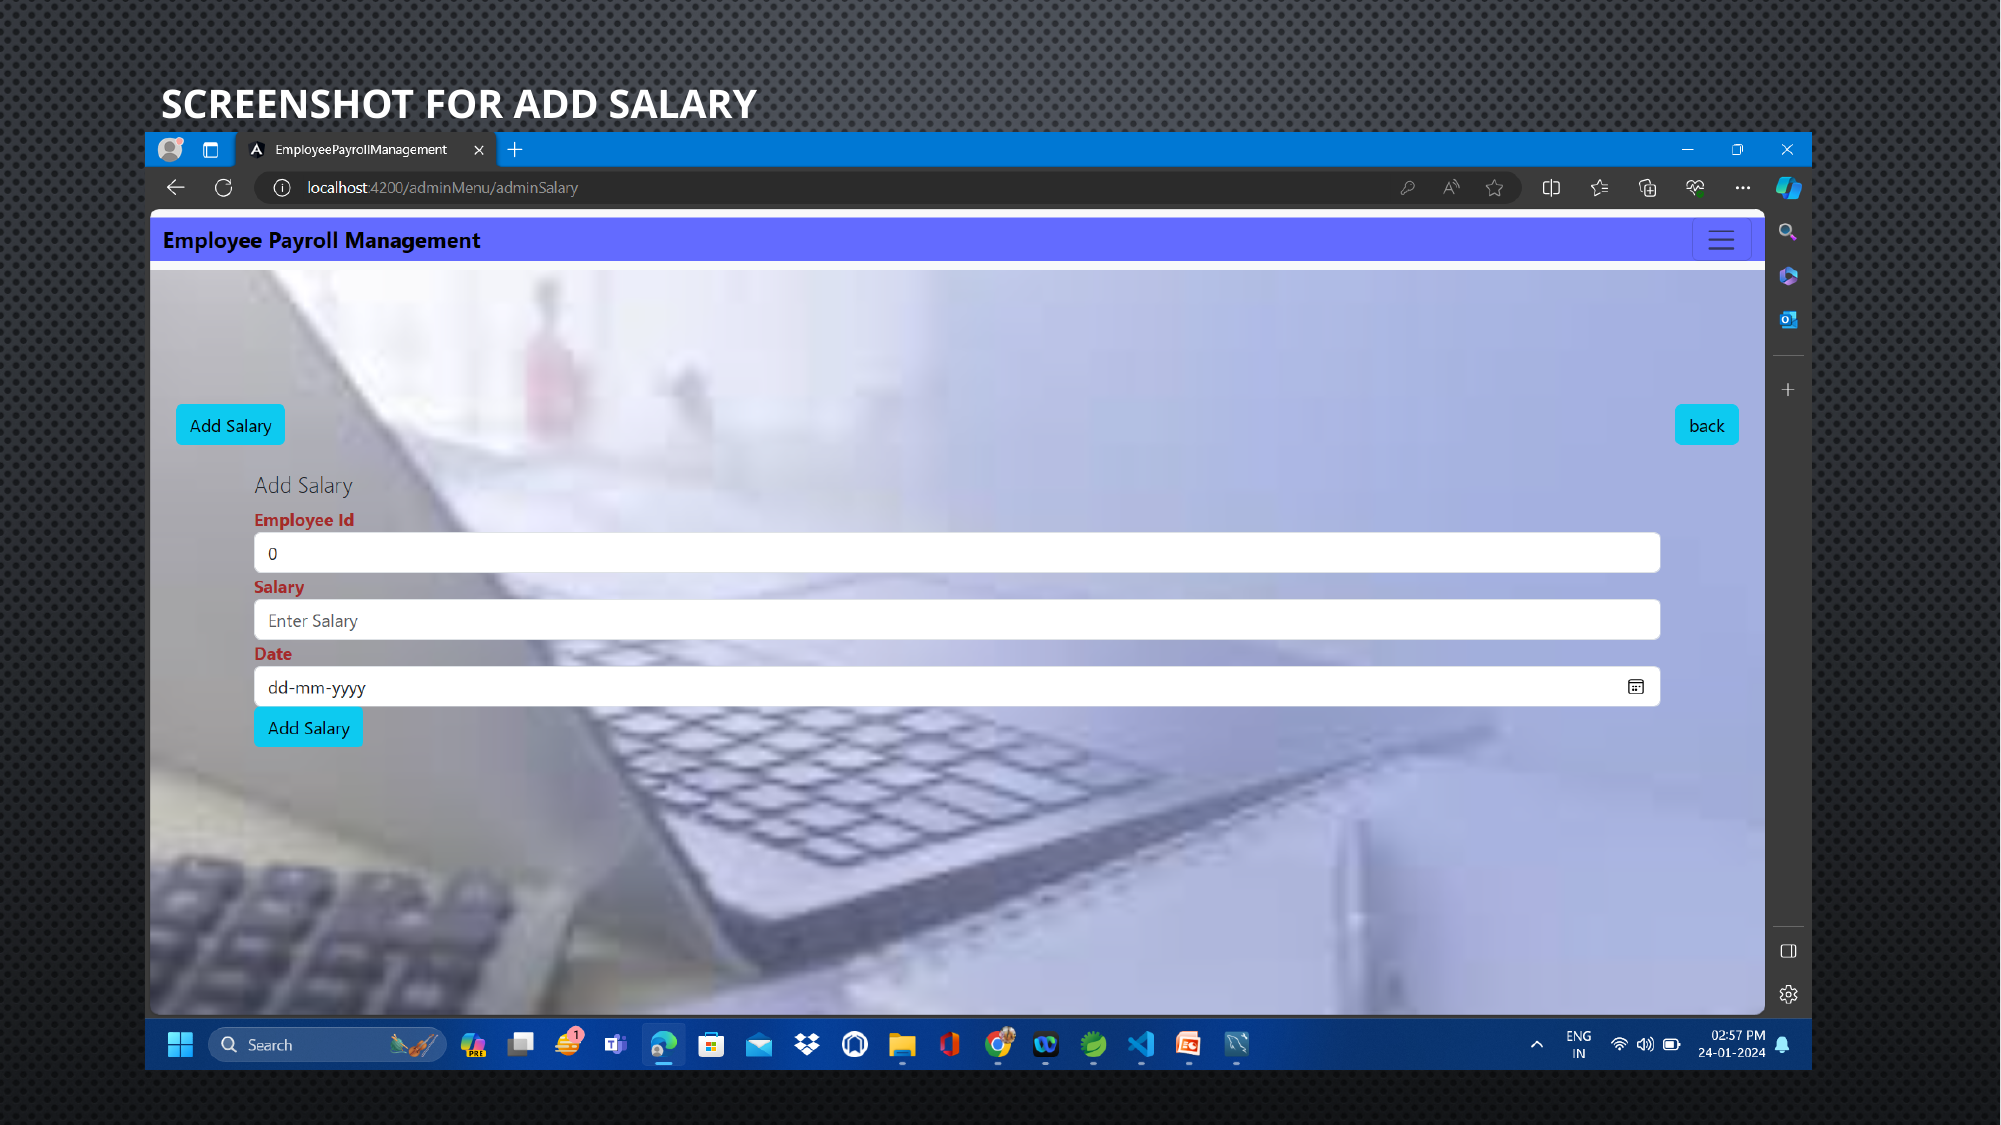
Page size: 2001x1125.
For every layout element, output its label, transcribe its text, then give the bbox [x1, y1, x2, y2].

title Screenshot for ADD Salary [145, 71, 1761, 131]
picture [145, 131, 1813, 1070]
